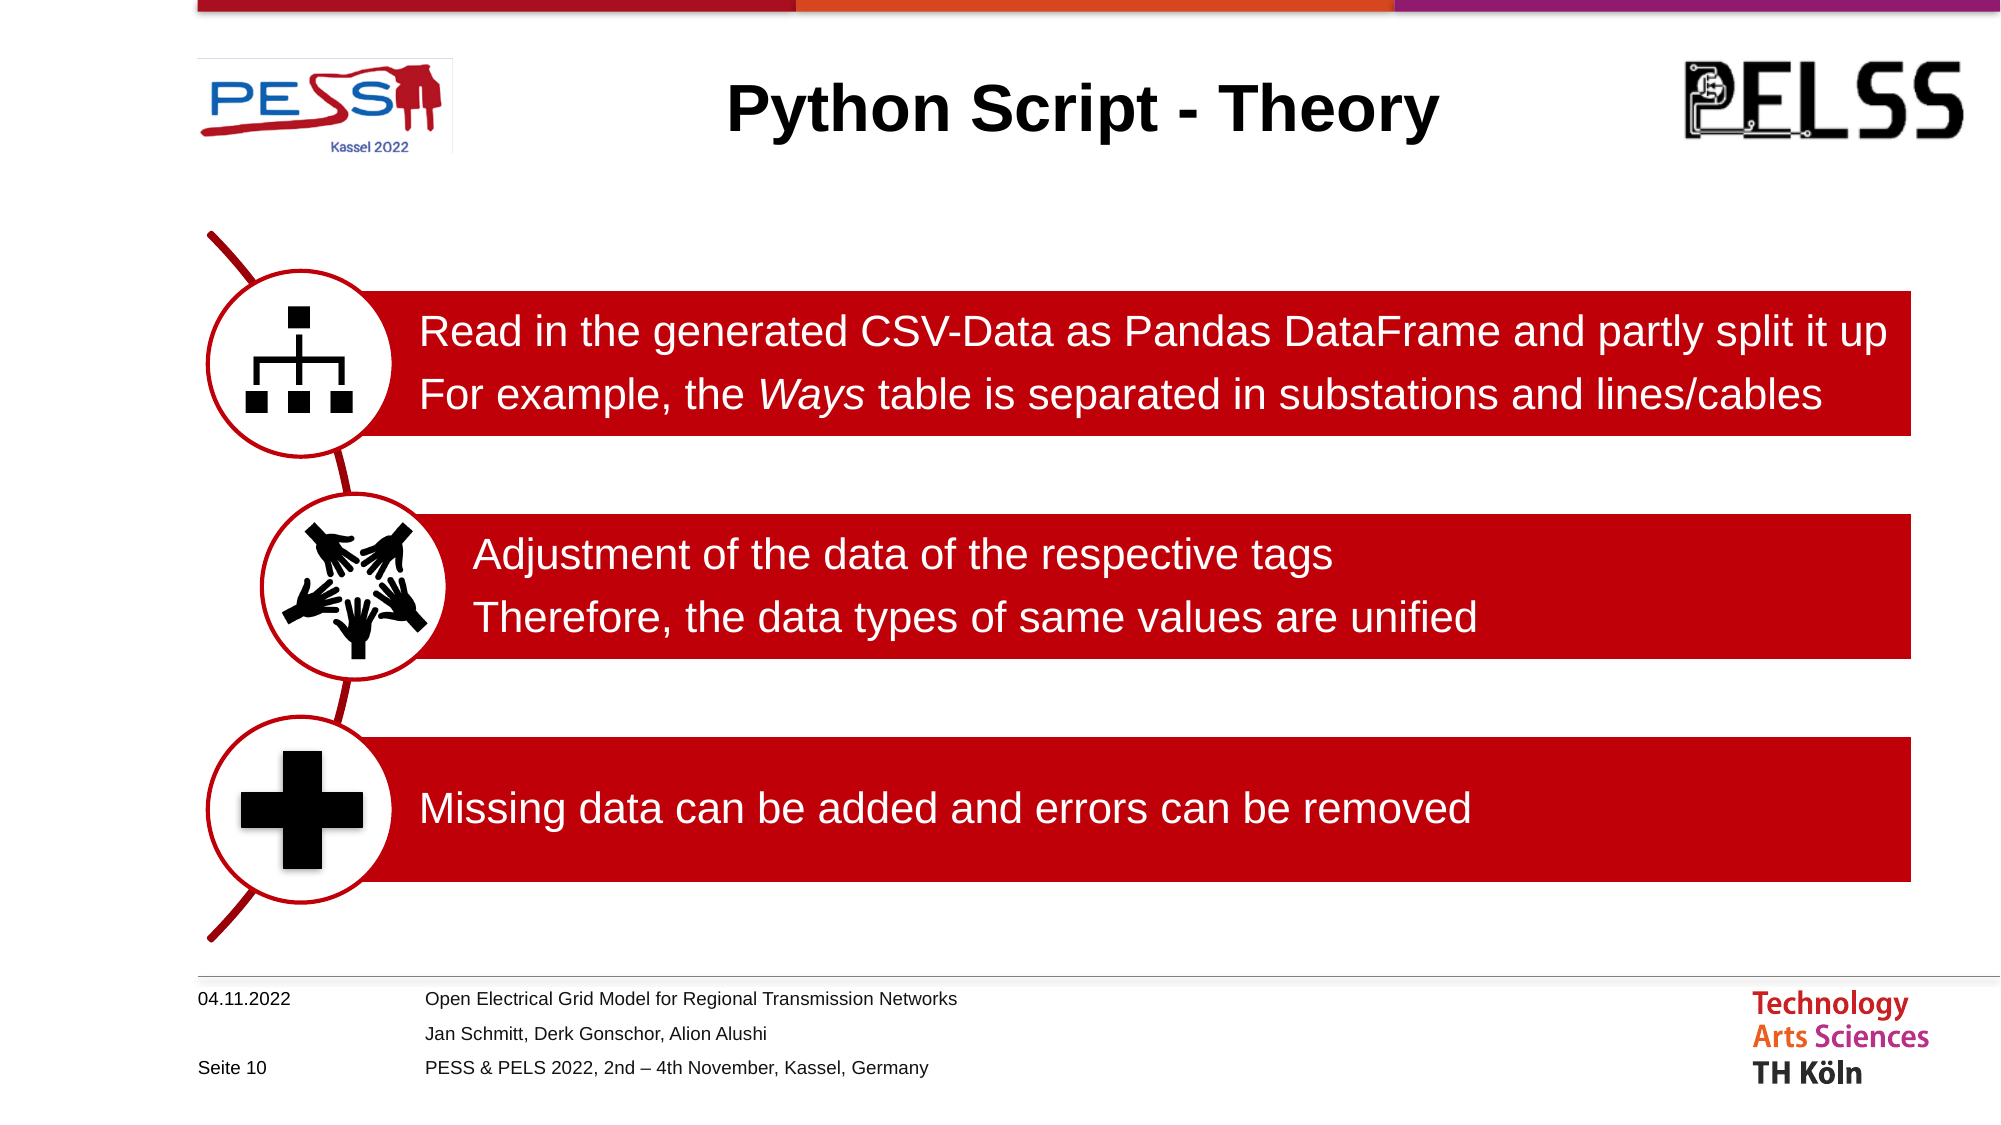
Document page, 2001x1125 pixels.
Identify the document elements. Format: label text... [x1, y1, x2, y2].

picture [197, 58, 453, 81]
picture [1677, 54, 1970, 81]
picture [279, 514, 430, 666]
picture [225, 284, 376, 436]
slide_number Seite 10 [197, 1043, 411, 1079]
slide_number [197, 986, 411, 1016]
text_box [197, 214, 1925, 959]
title Python Script - Theory [197, 81, 1970, 199]
